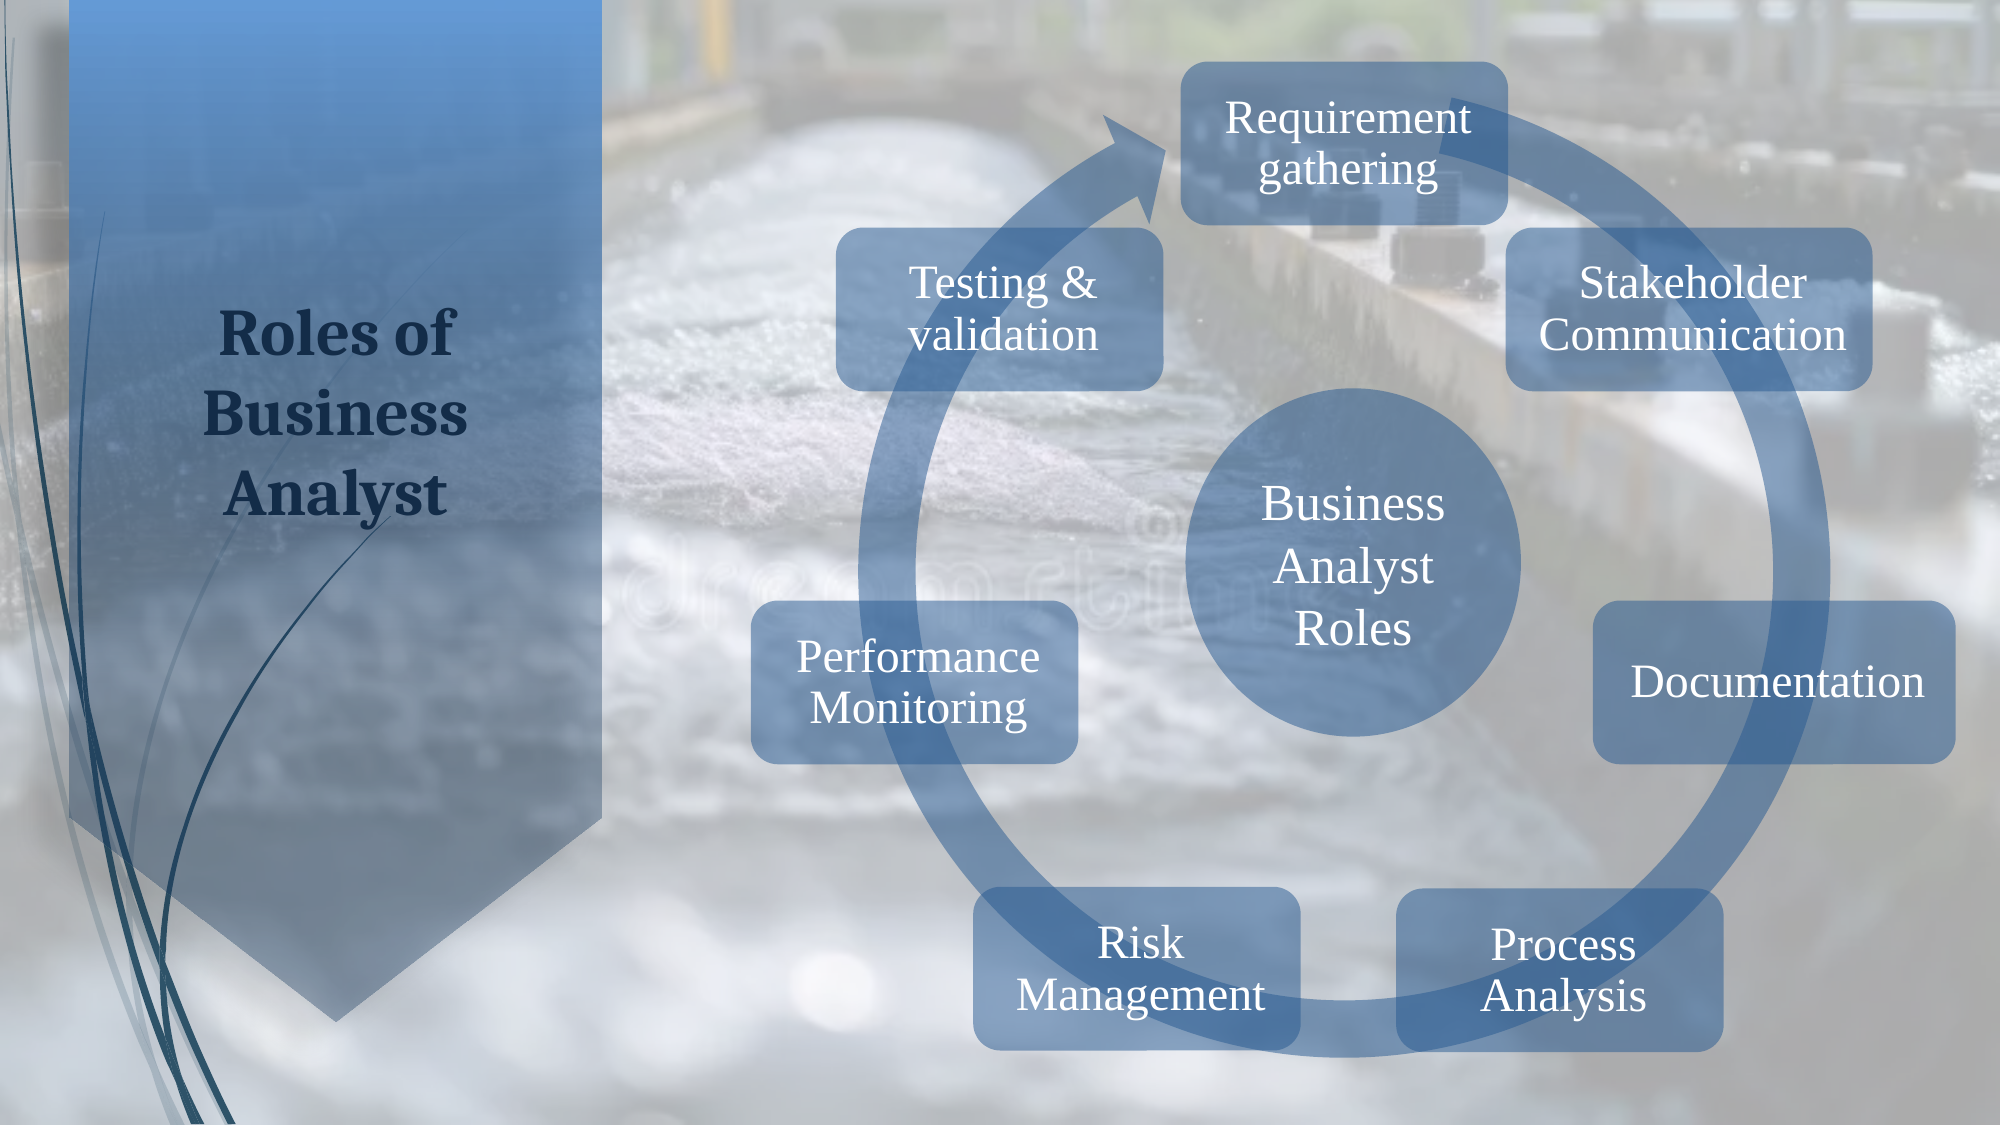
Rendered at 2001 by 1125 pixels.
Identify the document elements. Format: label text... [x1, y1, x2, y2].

text_box Roles of Business Analyst [69, 0, 602, 1022]
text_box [581, 60, 2000, 1065]
